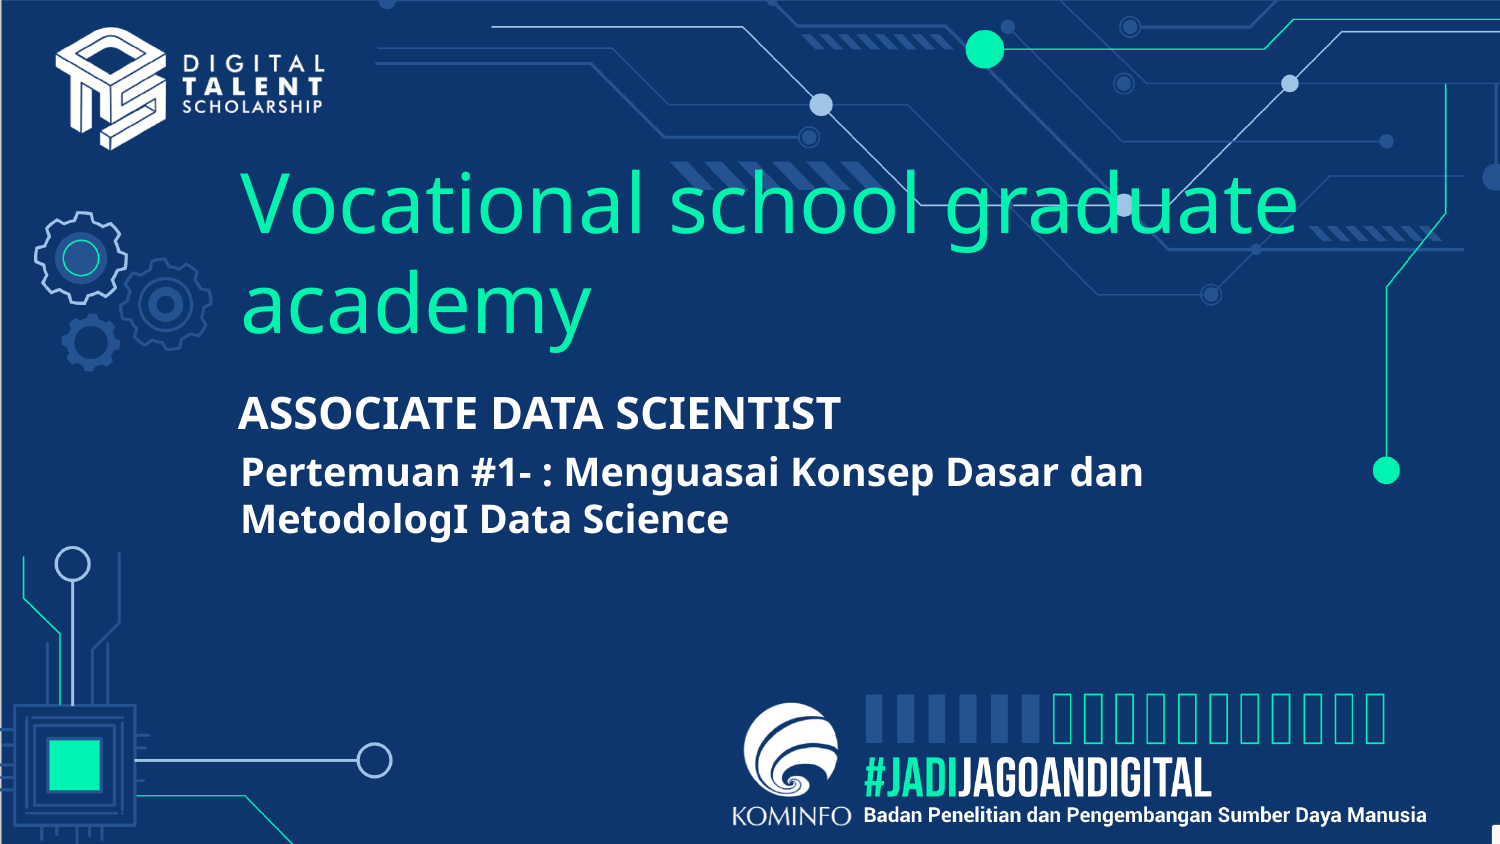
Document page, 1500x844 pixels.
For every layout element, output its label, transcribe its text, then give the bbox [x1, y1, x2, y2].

subtitle Pertemuan #1- : Menguasai Konsep Dasar dan MetodologI Data Science [224, 431, 1332, 517]
picture [0, 0, 1500, 844]
subtitle ASSOCIATE DATA SCIENTIST [222, 369, 1217, 454]
title Vocational school graduate academy [225, 177, 1394, 366]
